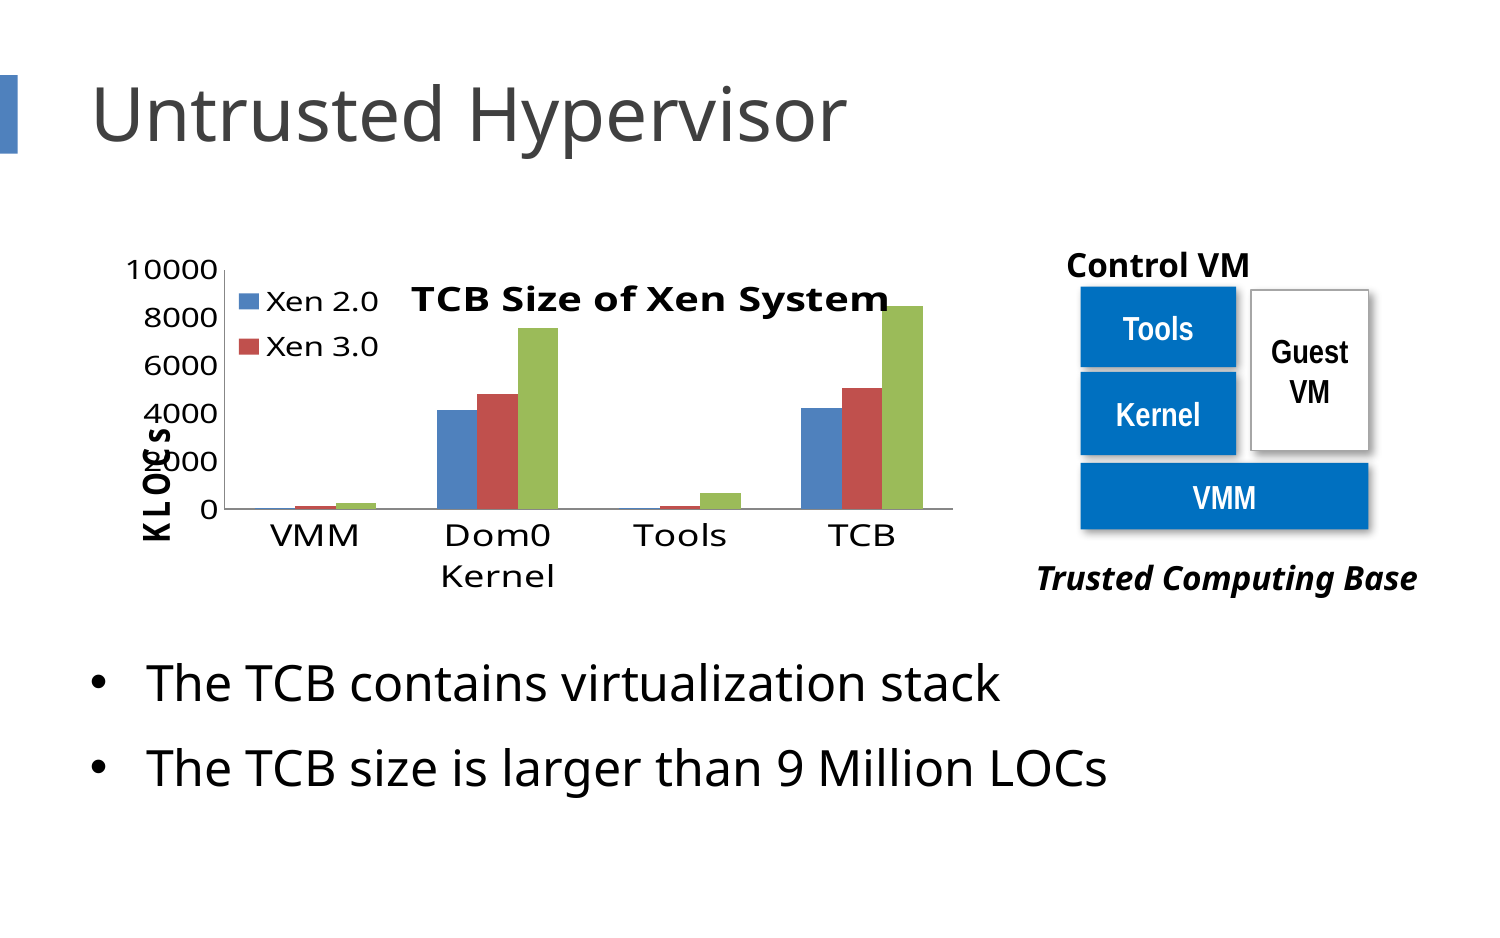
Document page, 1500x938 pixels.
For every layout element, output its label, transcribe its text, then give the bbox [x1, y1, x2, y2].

text_box Guest VM [1250, 289, 1369, 451]
text_box Trusted Computing Base [1064, 549, 1433, 604]
text_box The TCB contains virtualization stack The TCB size is larger than 9 Million LOCs [75, 644, 1475, 805]
chart [100, 251, 1066, 597]
text_box Control VM [1034, 237, 1283, 292]
title Untrusted Hypervisor [75, 37, 1425, 186]
text_box Kernel [1078, 370, 1238, 457]
text_box VMM [1078, 461, 1371, 531]
text_box Tools [1078, 285, 1238, 369]
